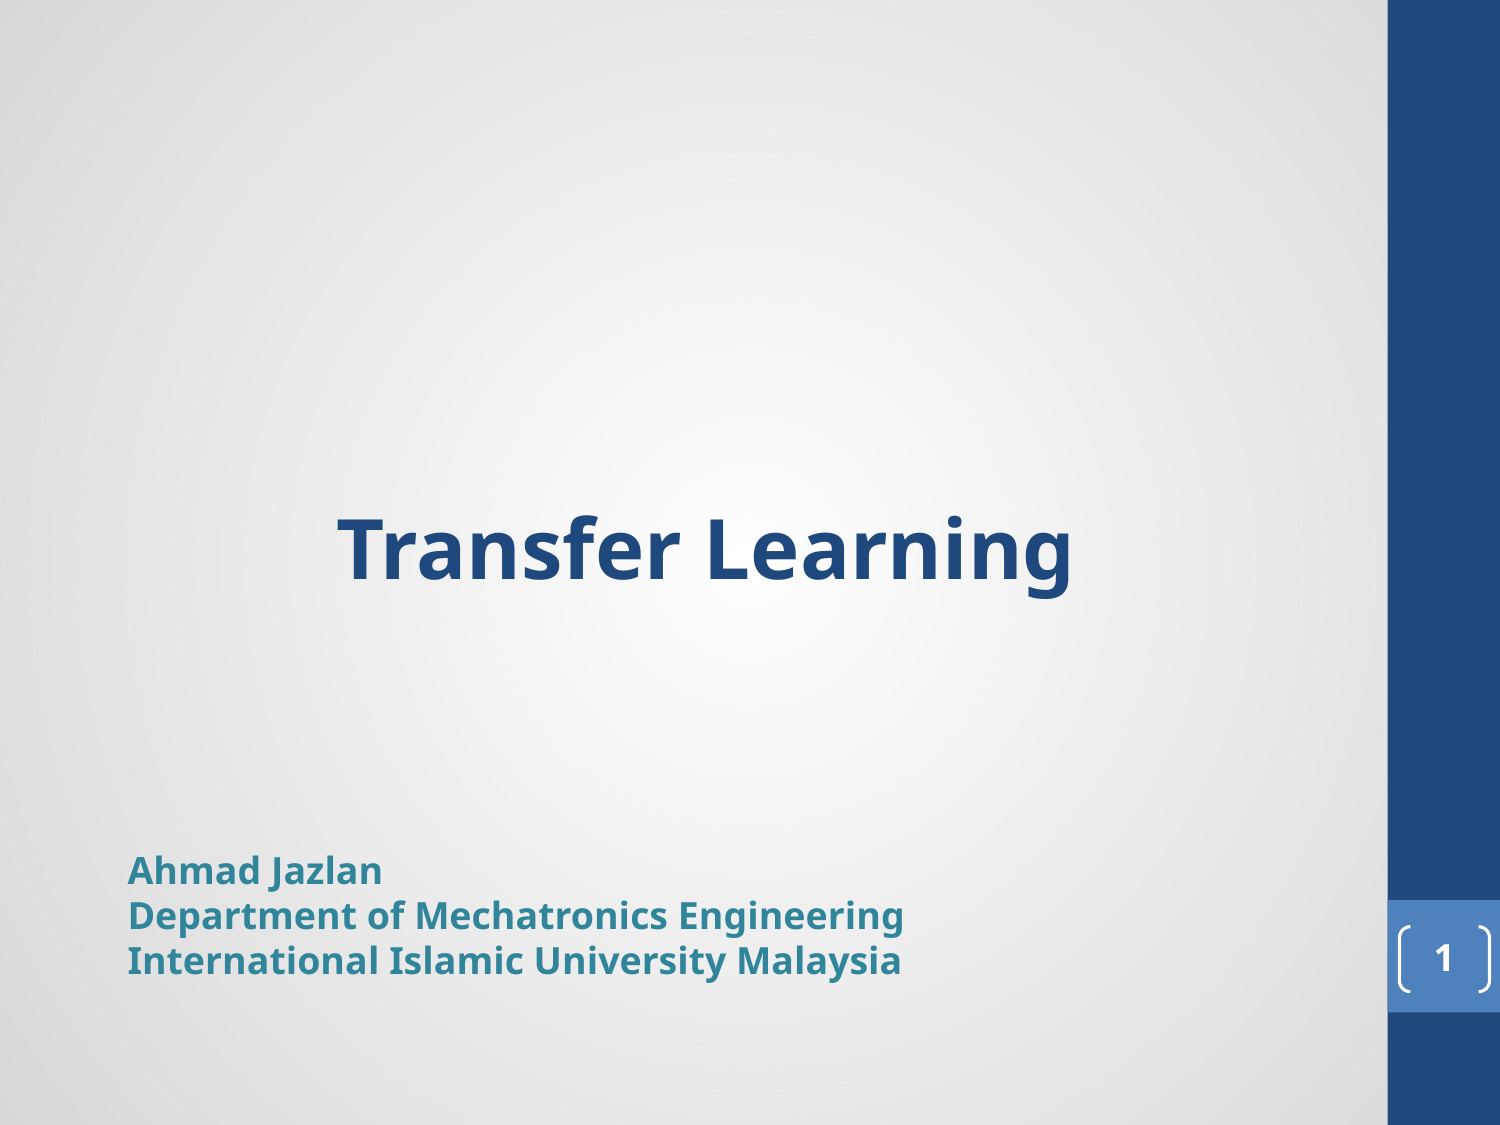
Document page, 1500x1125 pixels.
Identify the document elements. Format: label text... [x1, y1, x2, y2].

text_box Ahmad Jazlan Department of Mechatronics Engineering International Islamic University Malaysia [112, 749, 1075, 990]
title Transfer Learning [87, 178, 1325, 604]
slide_number ‹#› [1397, 925, 1492, 994]
